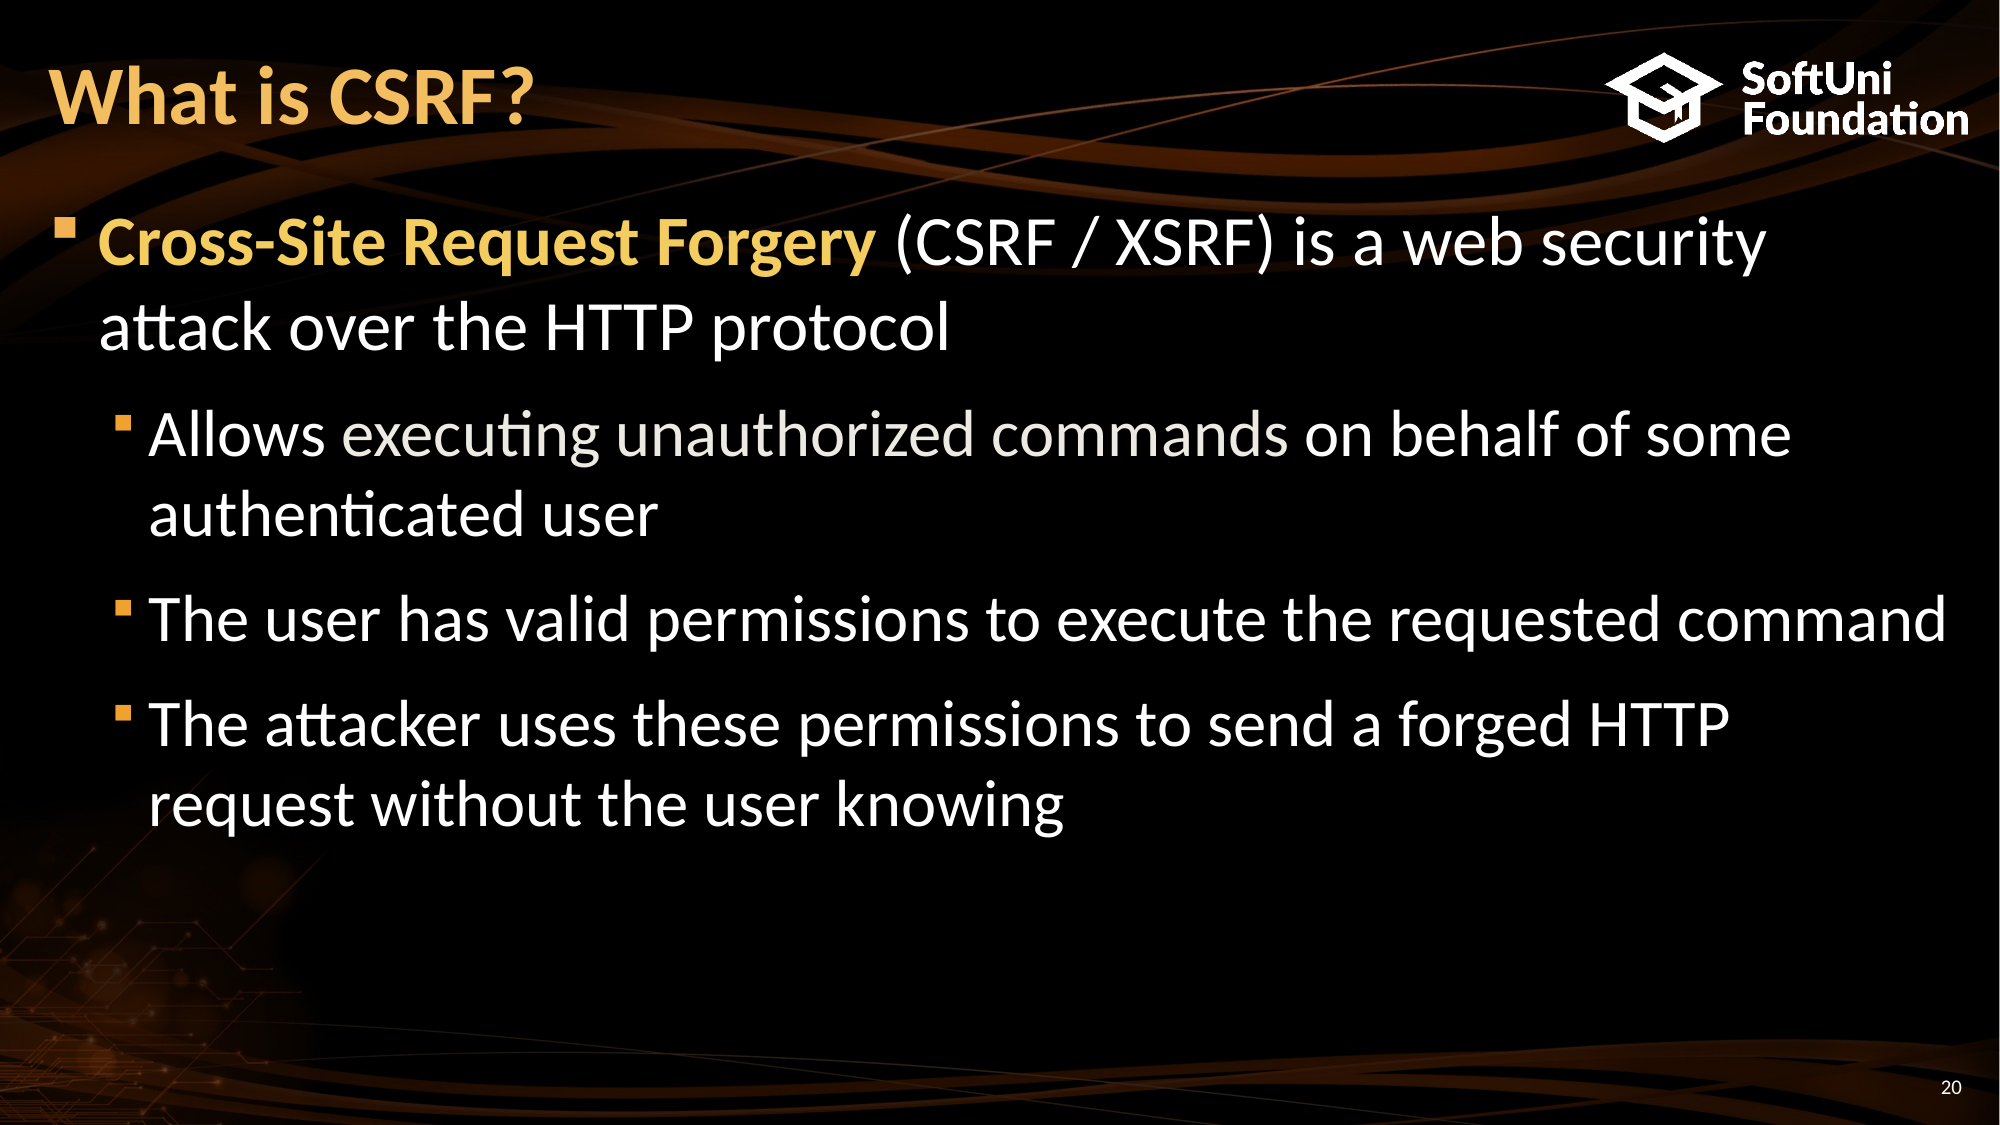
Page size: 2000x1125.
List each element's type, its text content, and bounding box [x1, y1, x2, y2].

list Cross-Site Request Forgery (CSRF / XSRF) is a web security attack over the HTTP protocol Allows executing unauthorized commands on behalf of some authenticated user The user has valid permissions to execute the requested command The attacker uses these permissions to send a forged HTTP request without the user knowing [31, 188, 1968, 1000]
title What is CSRF? [30, 6, 1602, 189]
picture [0, 0, 2000, 1125]
slide_number 20 [1897, 1070, 1968, 1103]
